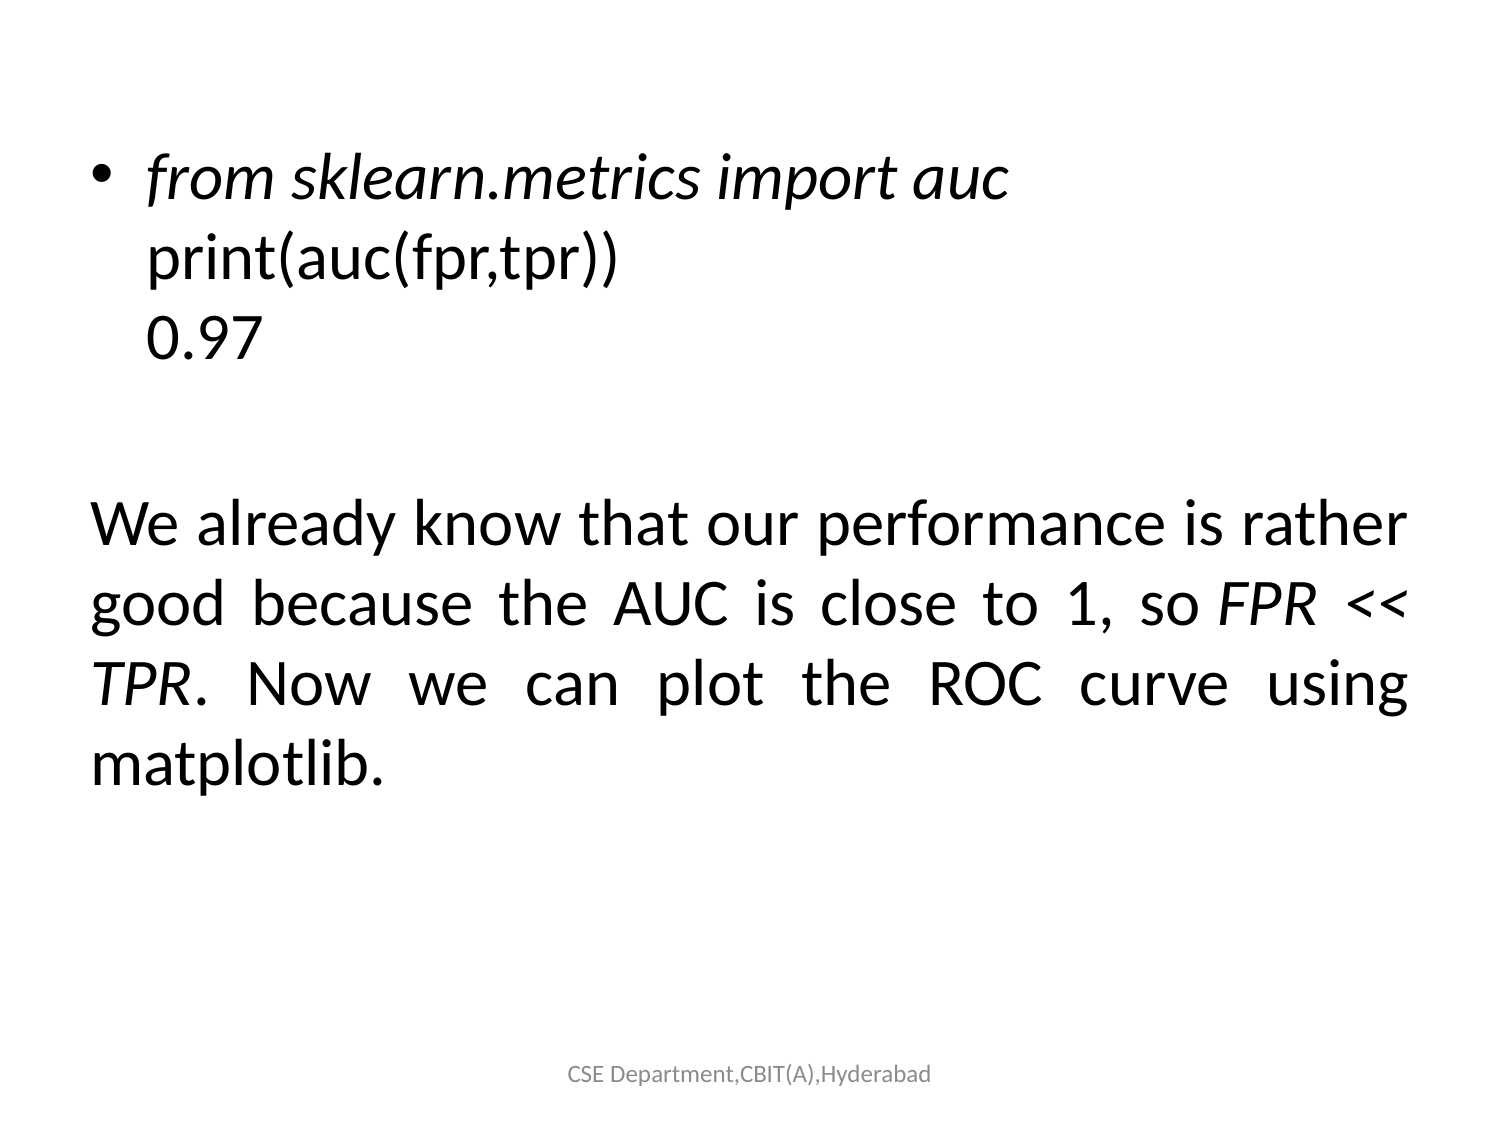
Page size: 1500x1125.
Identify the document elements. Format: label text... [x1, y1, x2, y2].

footer CSE Department,CBIT(A),Hyderabad [512, 1042, 988, 1103]
list from sklearn.metrics import auc print(auc(fpr,tpr)) 0.97 We already know that our performance is rather good because the AUC is close to 1, so FPR << TPR. Now we can plot the ROC curve using matplotlib. [75, 125, 1425, 868]
